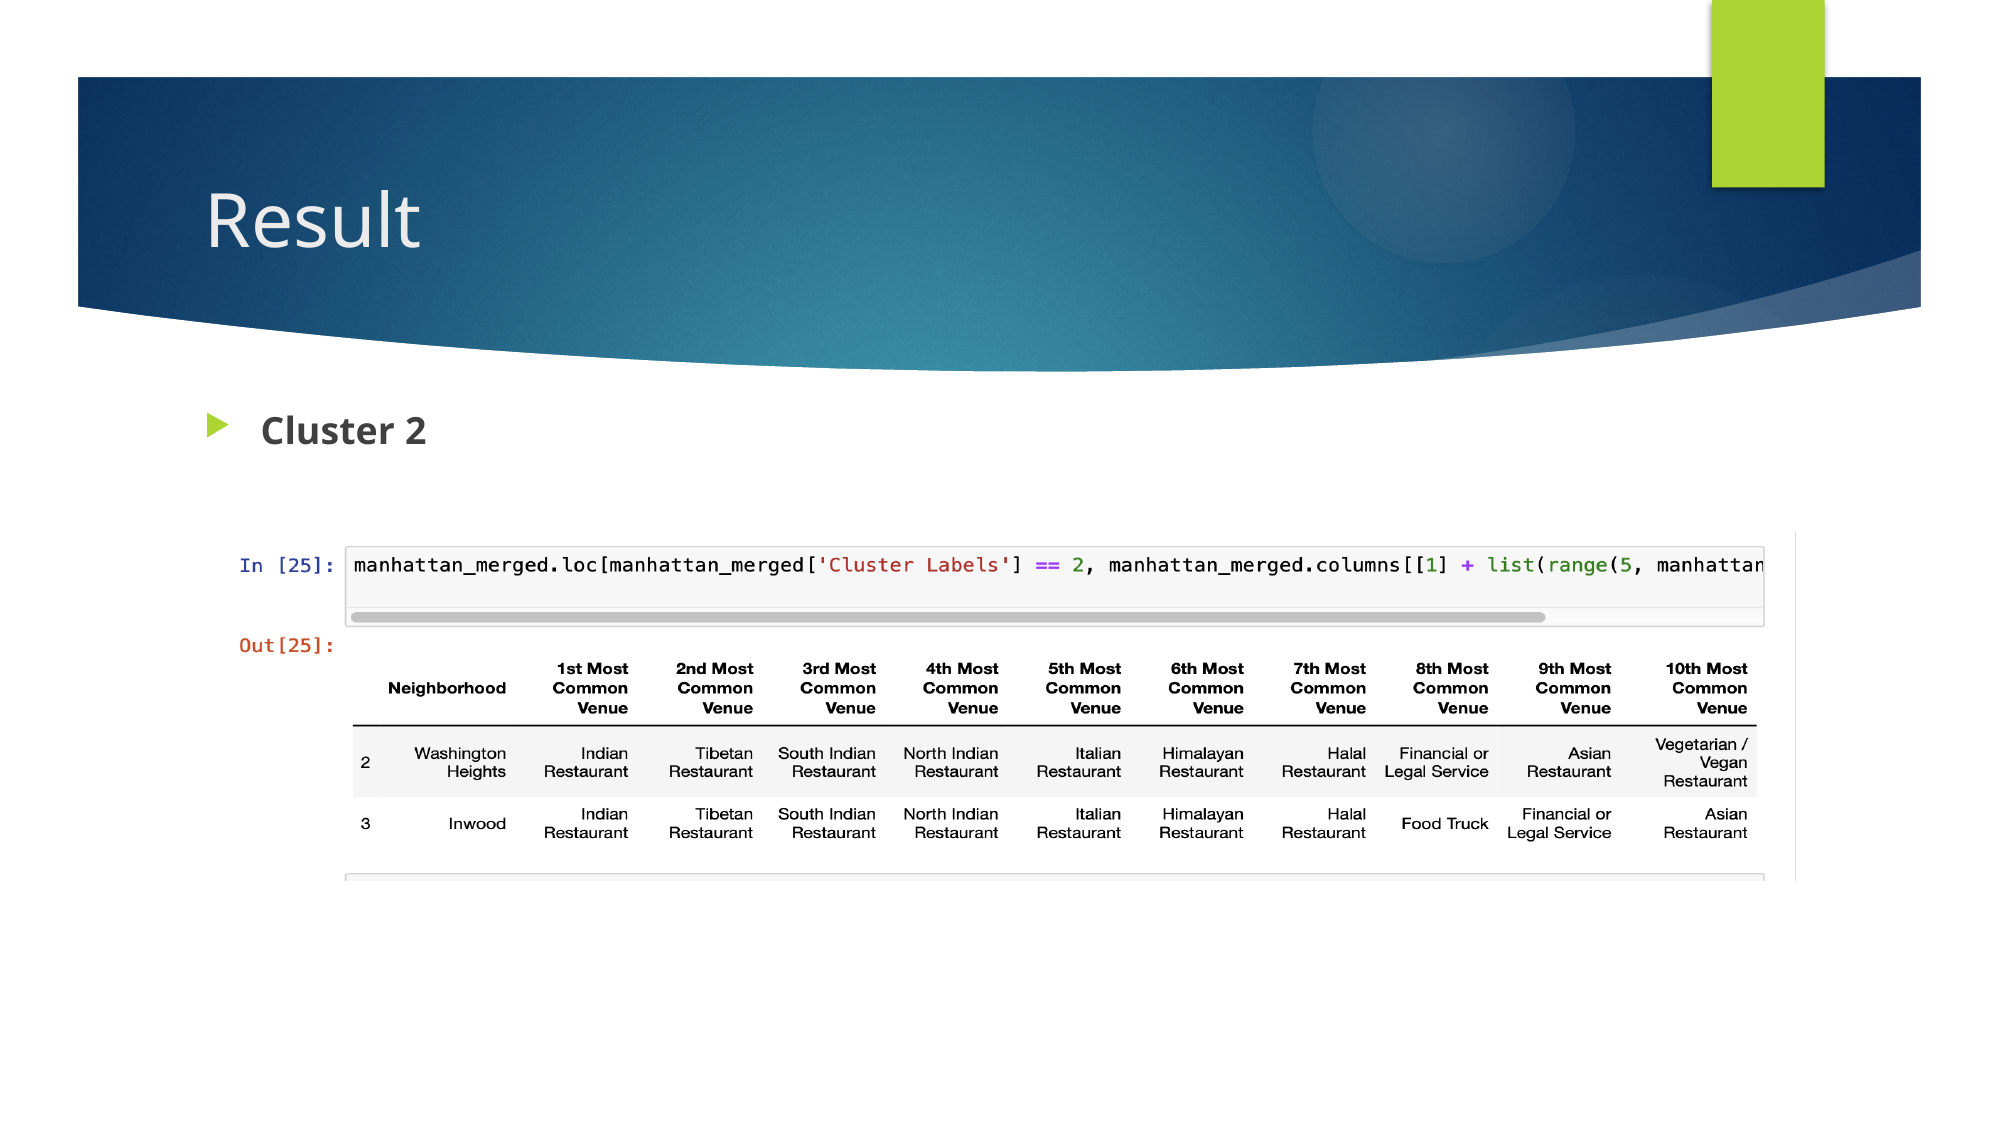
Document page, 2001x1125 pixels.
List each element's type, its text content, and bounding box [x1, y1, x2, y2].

title Result [189, 159, 1627, 276]
list Cluster 2 [189, 399, 1627, 473]
picture [207, 532, 1797, 881]
